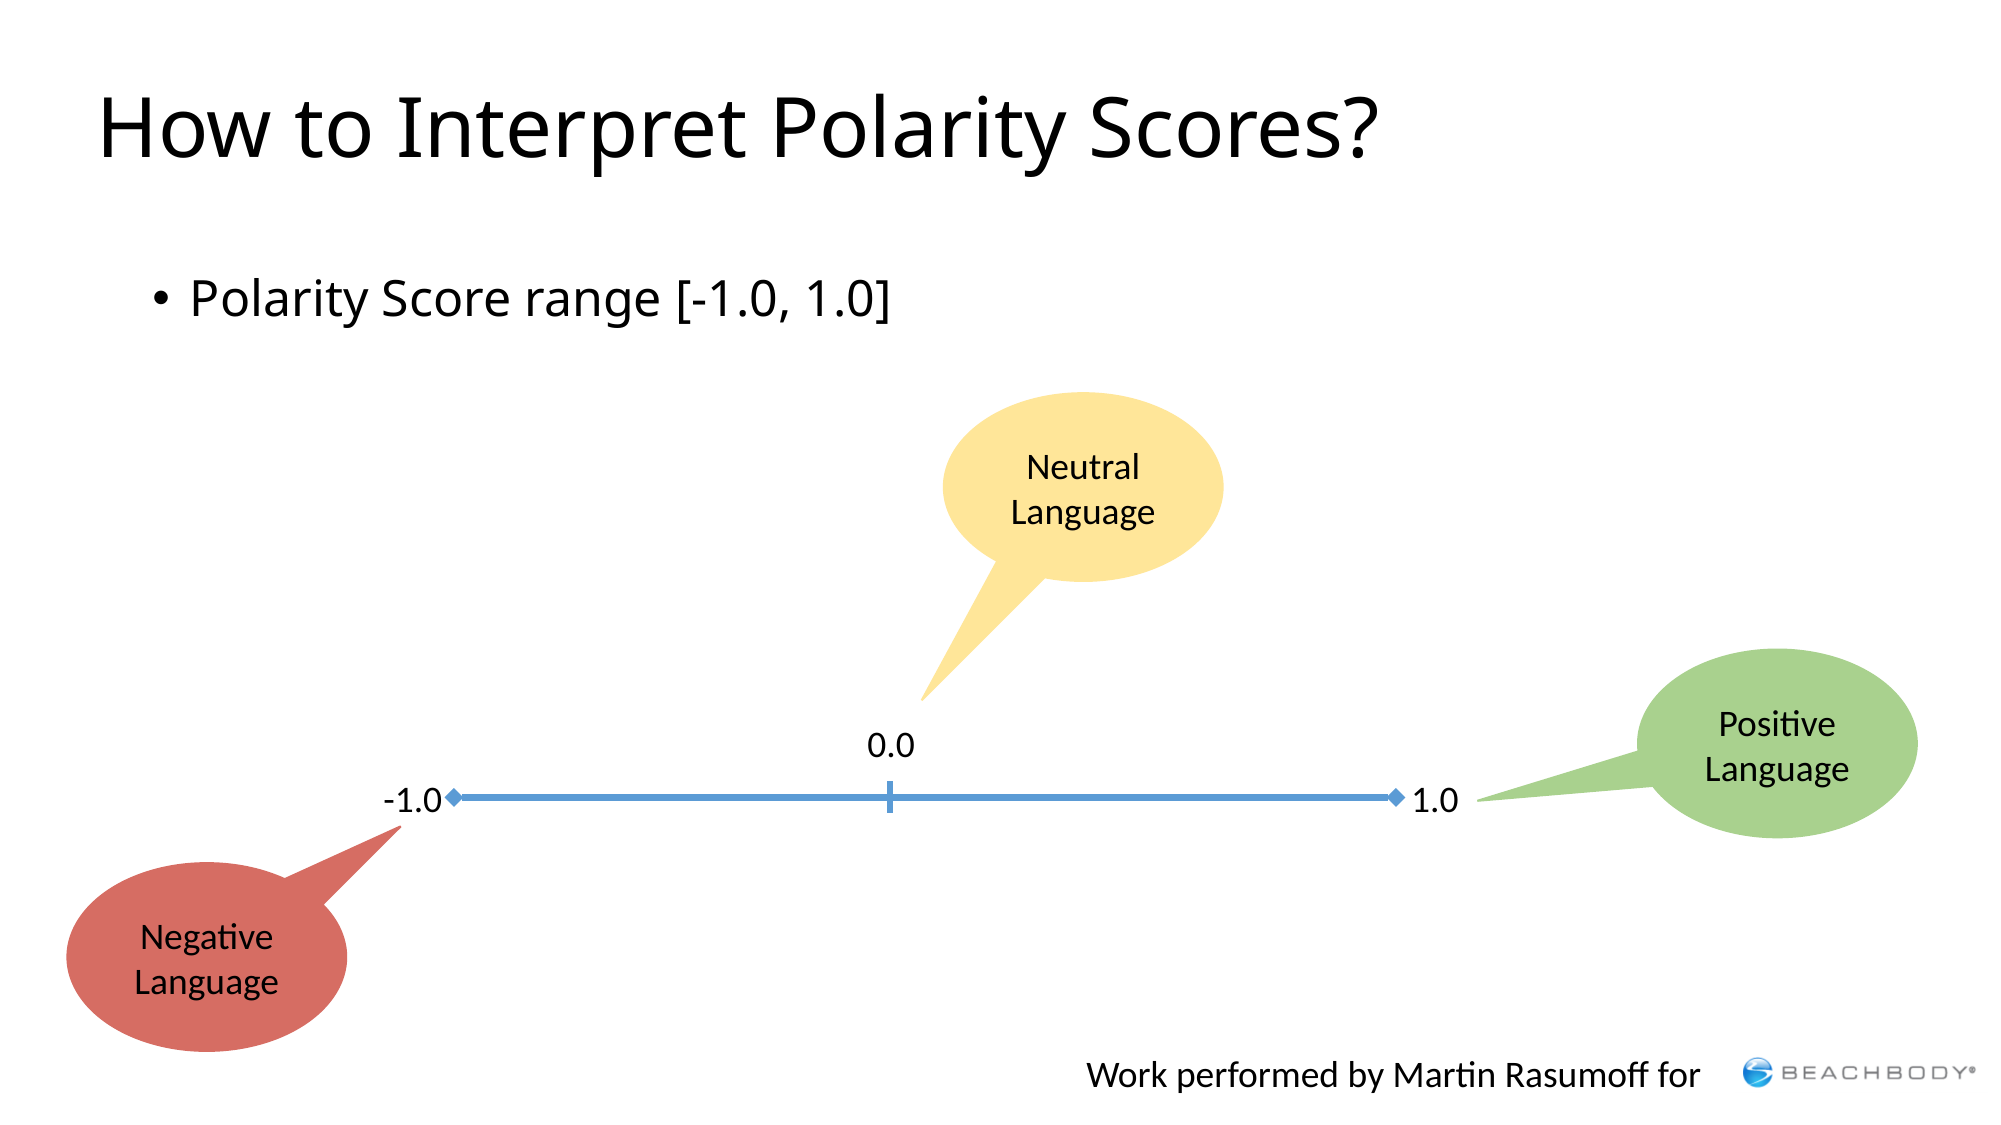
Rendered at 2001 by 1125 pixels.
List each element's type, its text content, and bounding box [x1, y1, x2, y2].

list Polarity Score range [-1.0, 1.0] [137, 265, 1863, 980]
text_box 1.0 [1396, 767, 1474, 827]
text_box Negative Language [66, 825, 402, 1052]
text_box Neutral Language [920, 392, 1224, 702]
text_box 0.0 [852, 713, 930, 773]
picture [1735, 1052, 1988, 1093]
text_box -1.0 [368, 767, 458, 827]
title How to Interpret Polarity Scores? [81, 21, 1807, 240]
text_box Positive Language [1477, 648, 1918, 839]
